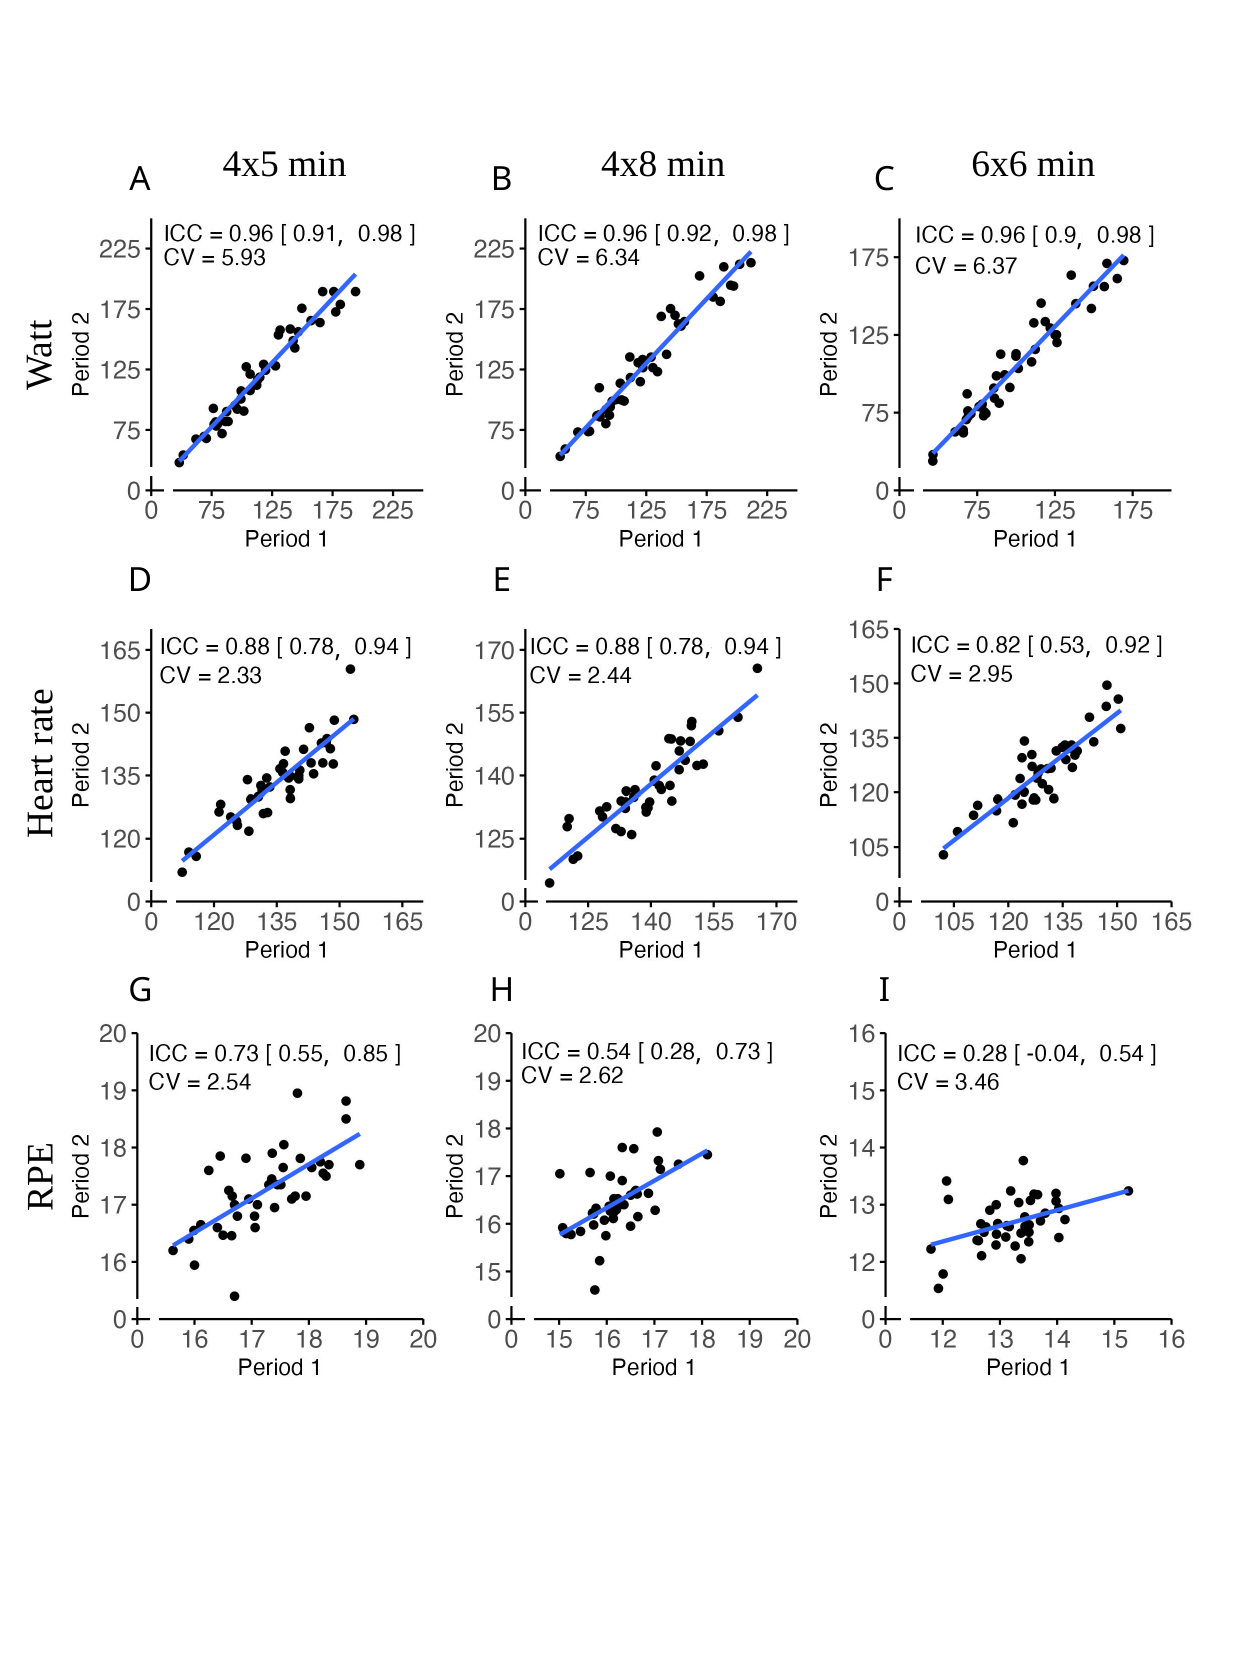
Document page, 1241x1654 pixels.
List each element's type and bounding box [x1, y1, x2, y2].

text_box [6, 131, 1201, 1419]
